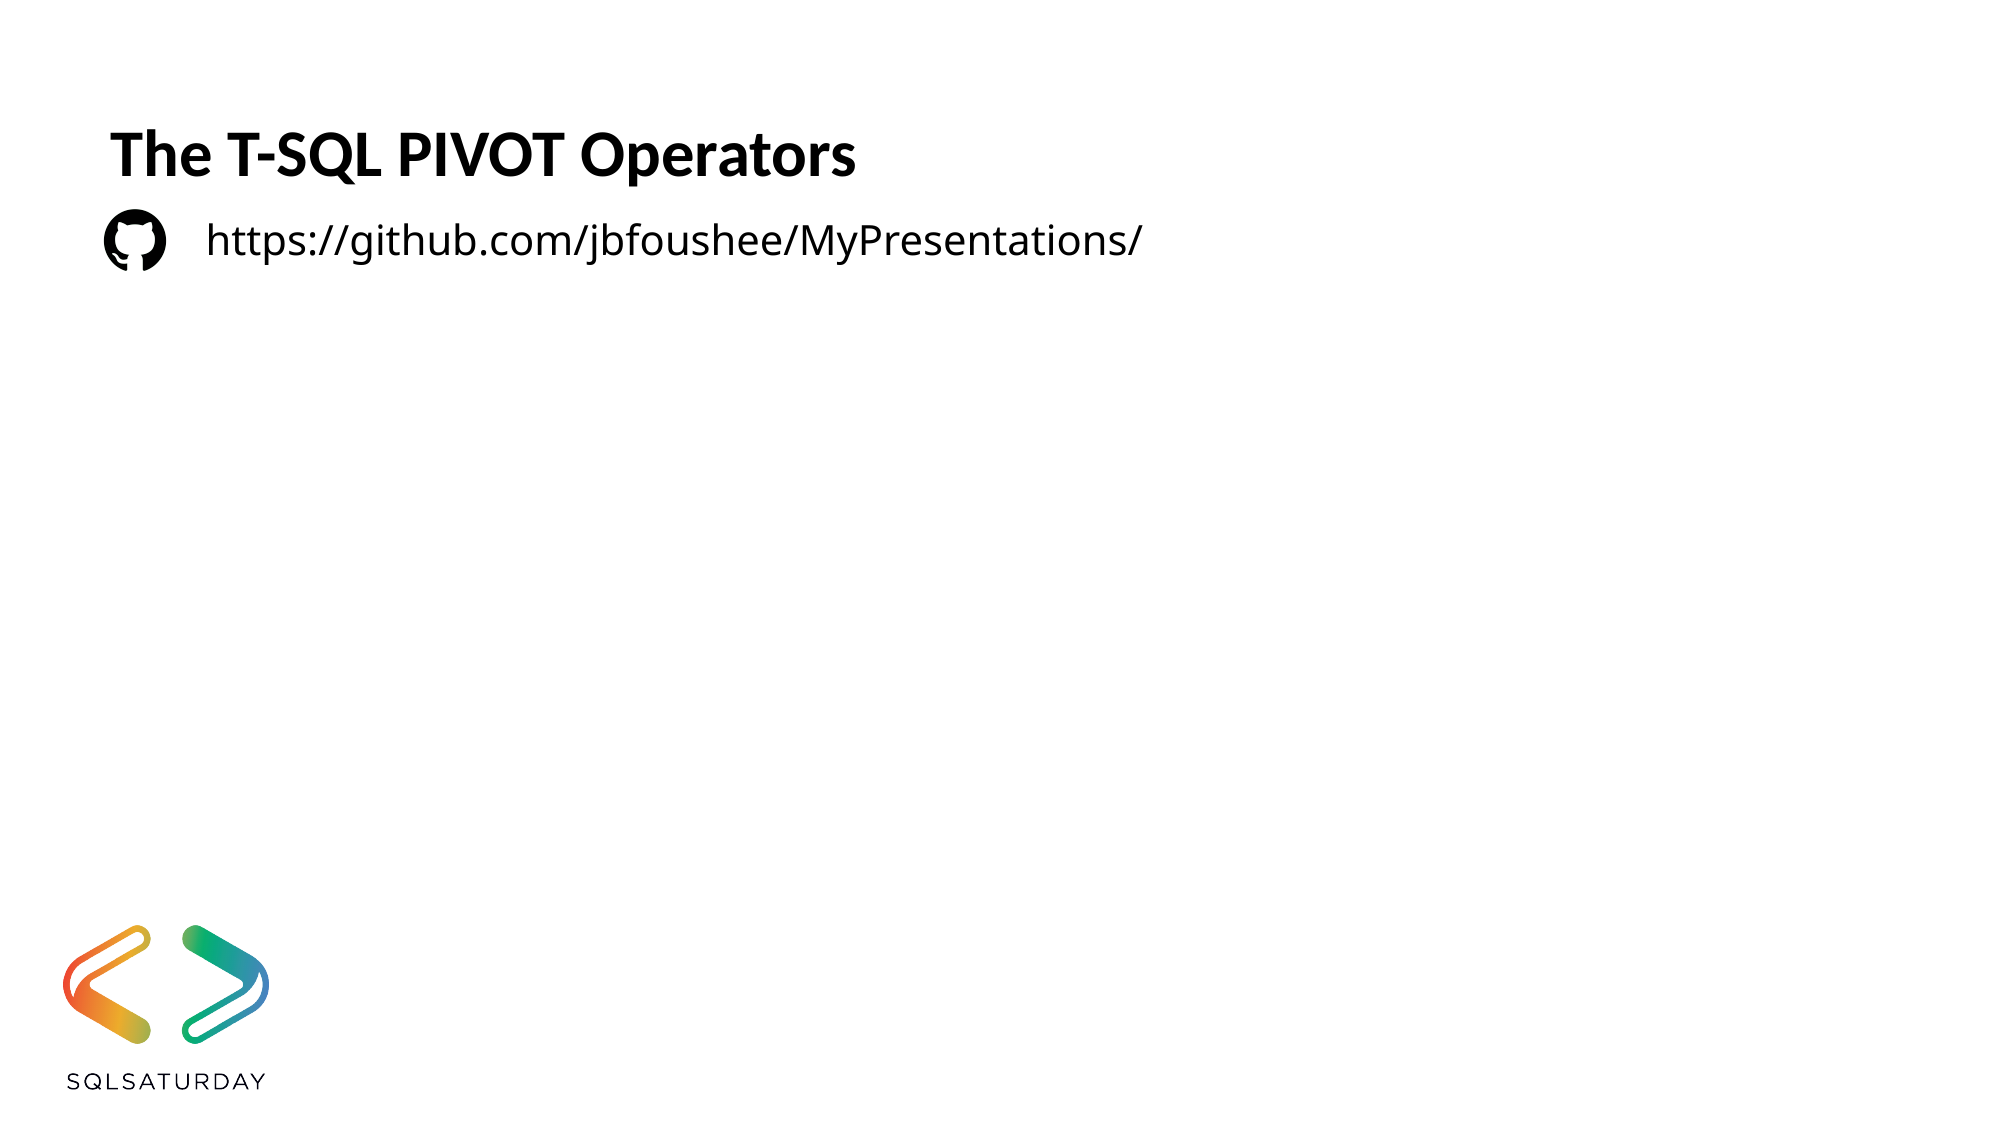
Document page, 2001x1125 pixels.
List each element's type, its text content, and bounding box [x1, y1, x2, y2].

picture [63, 925, 269, 1091]
text_box The T-SQL PIVOT Operators [95, 102, 1404, 197]
picture [79, 208, 191, 272]
text_box https://github.com/jbfoushee/MyPresentations/ [190, 206, 1307, 272]
